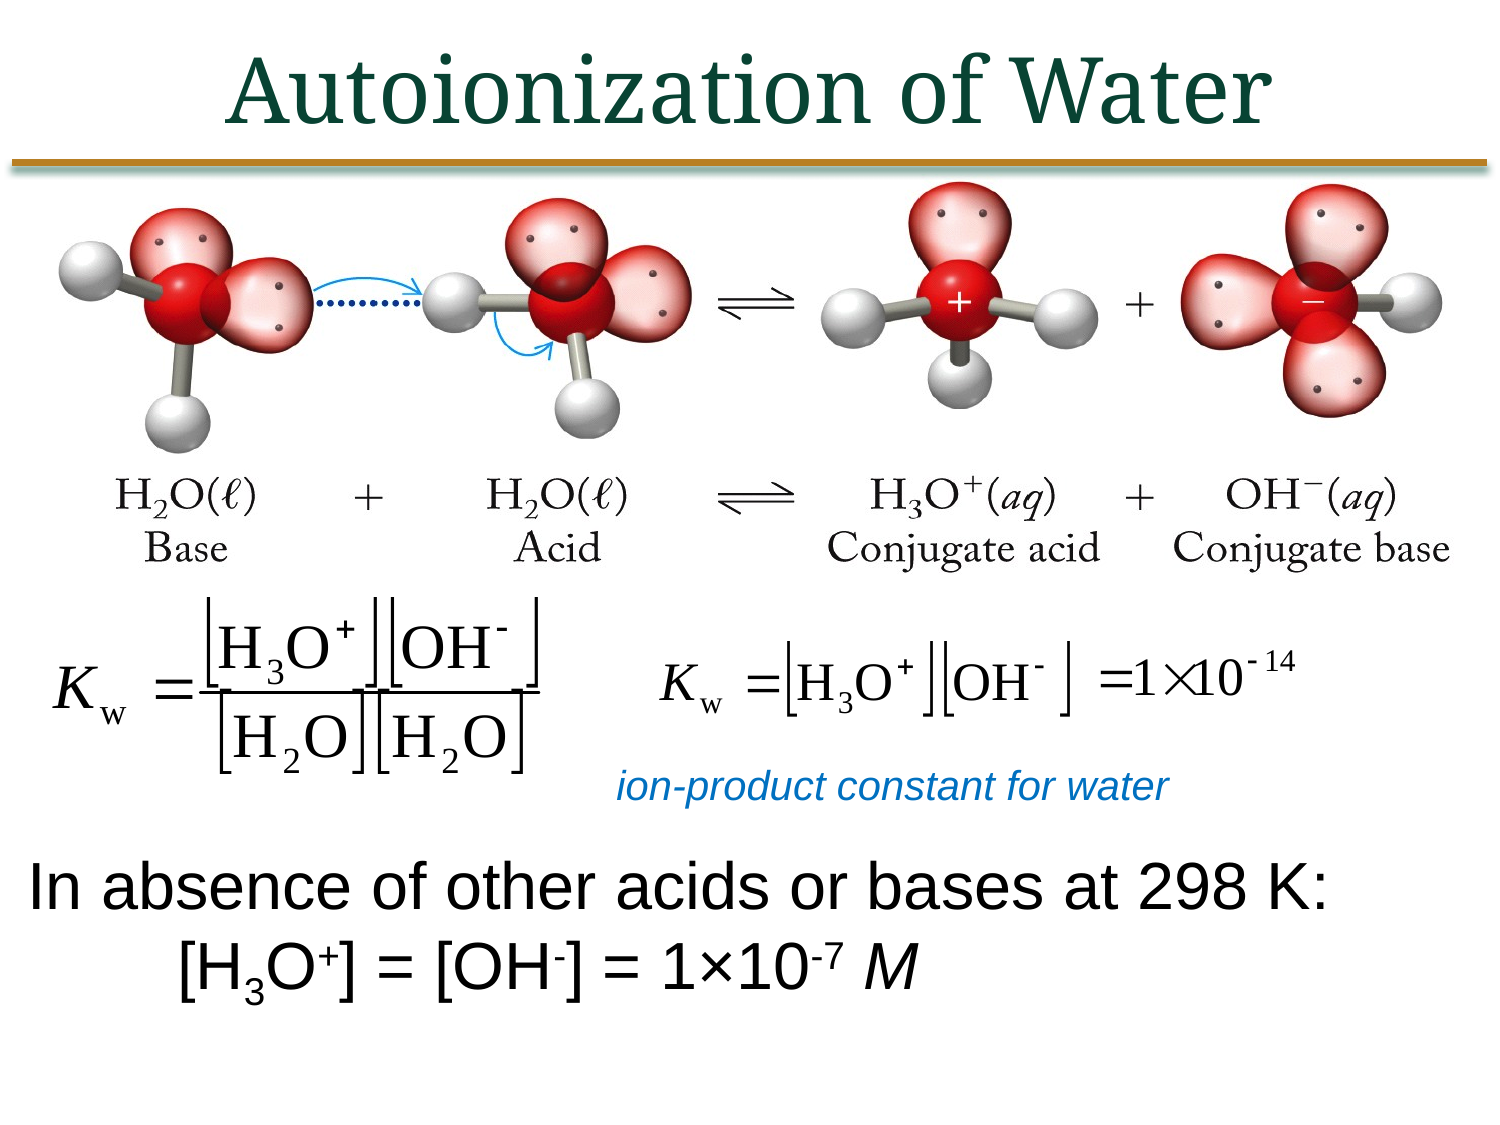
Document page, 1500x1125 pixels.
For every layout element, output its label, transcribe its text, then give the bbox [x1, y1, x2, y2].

text_box Autoionization of Water [0, 24, 1500, 175]
picture [49, 174, 1463, 586]
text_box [1087, 636, 1304, 710]
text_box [41, 597, 554, 788]
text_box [649, 641, 1079, 728]
text_box ion-product constant for water [601, 751, 1185, 817]
text_box In absence of other acids or bases at 298 K: [H3O+] = [OH-] = 1×10-7 M [12, 835, 1488, 1021]
